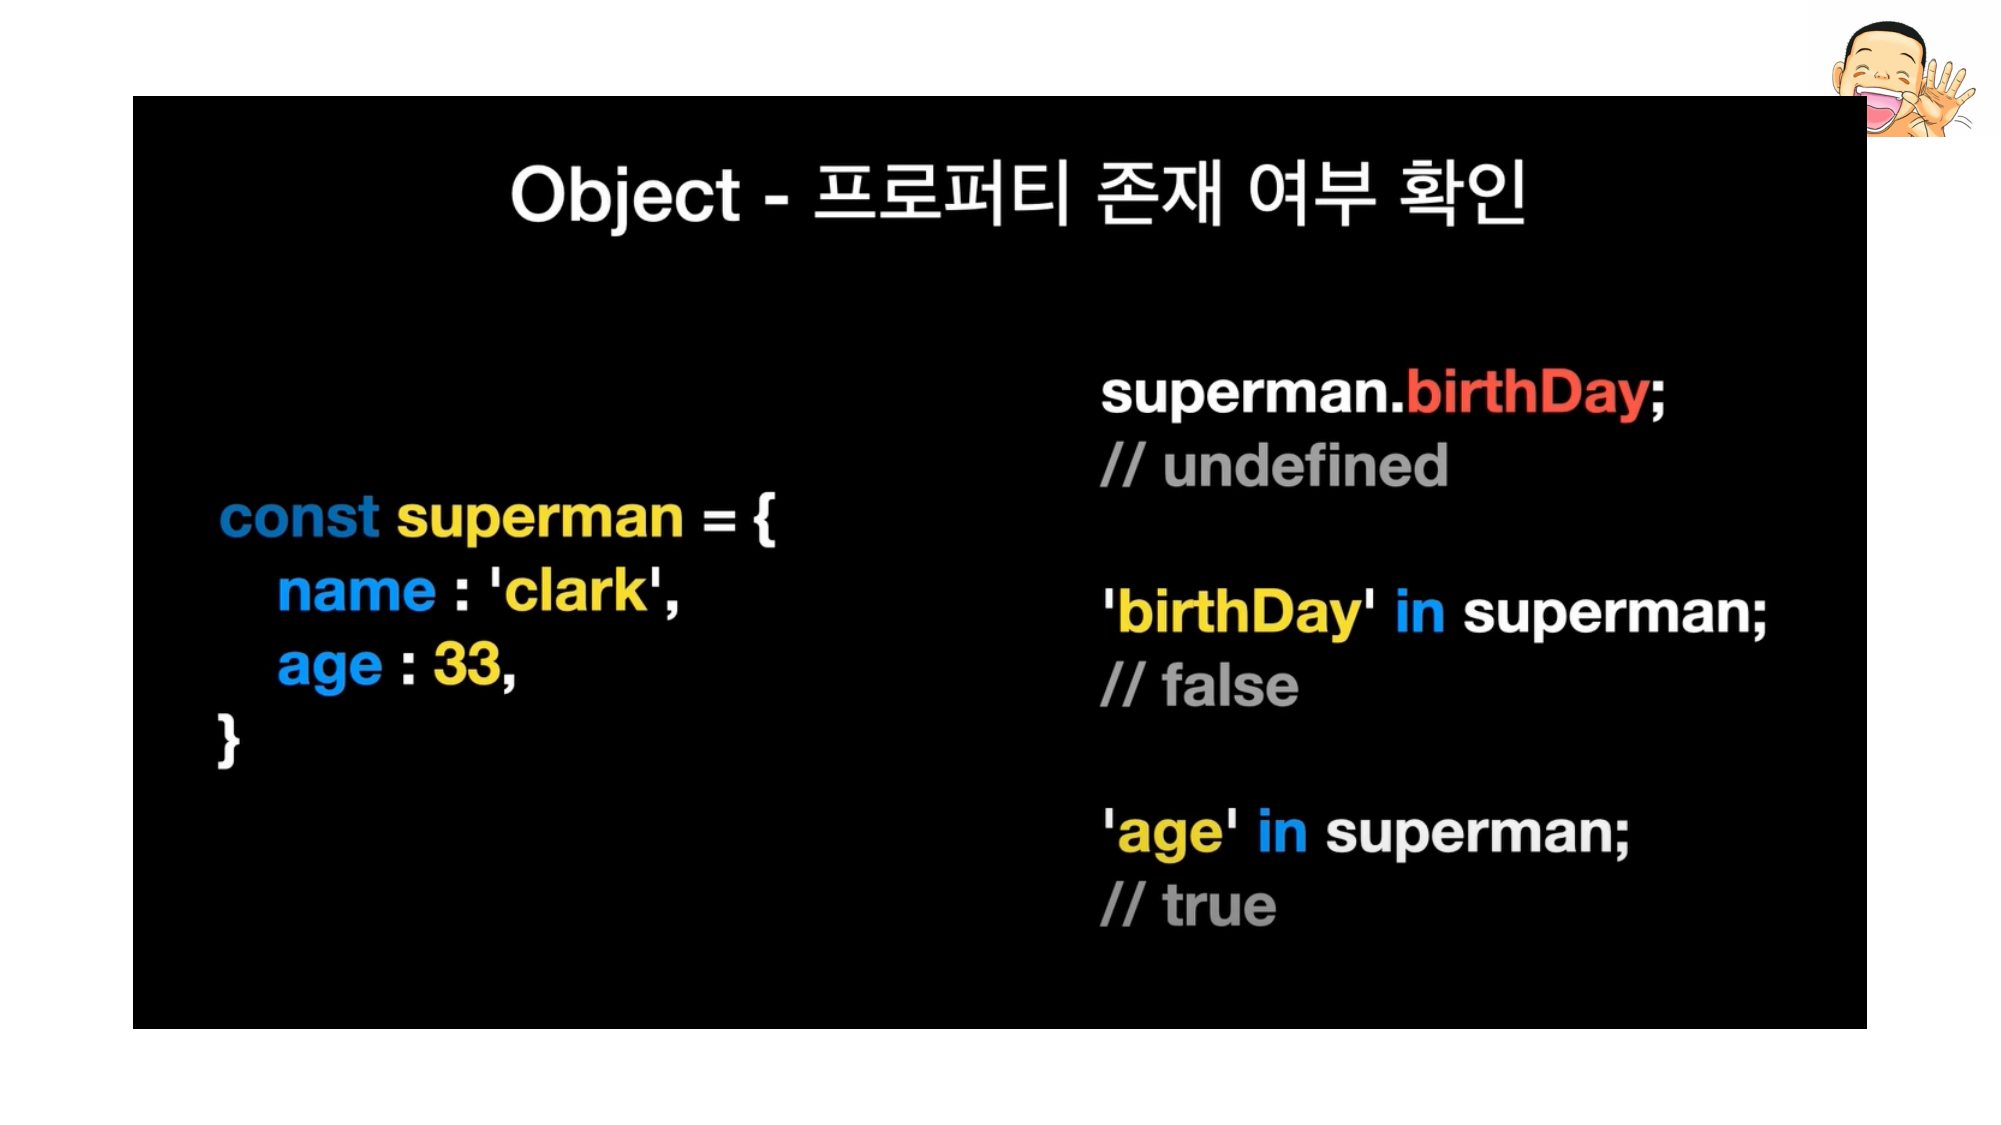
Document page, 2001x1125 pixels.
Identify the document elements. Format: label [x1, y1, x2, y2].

picture [133, 0, 2000, 1029]
